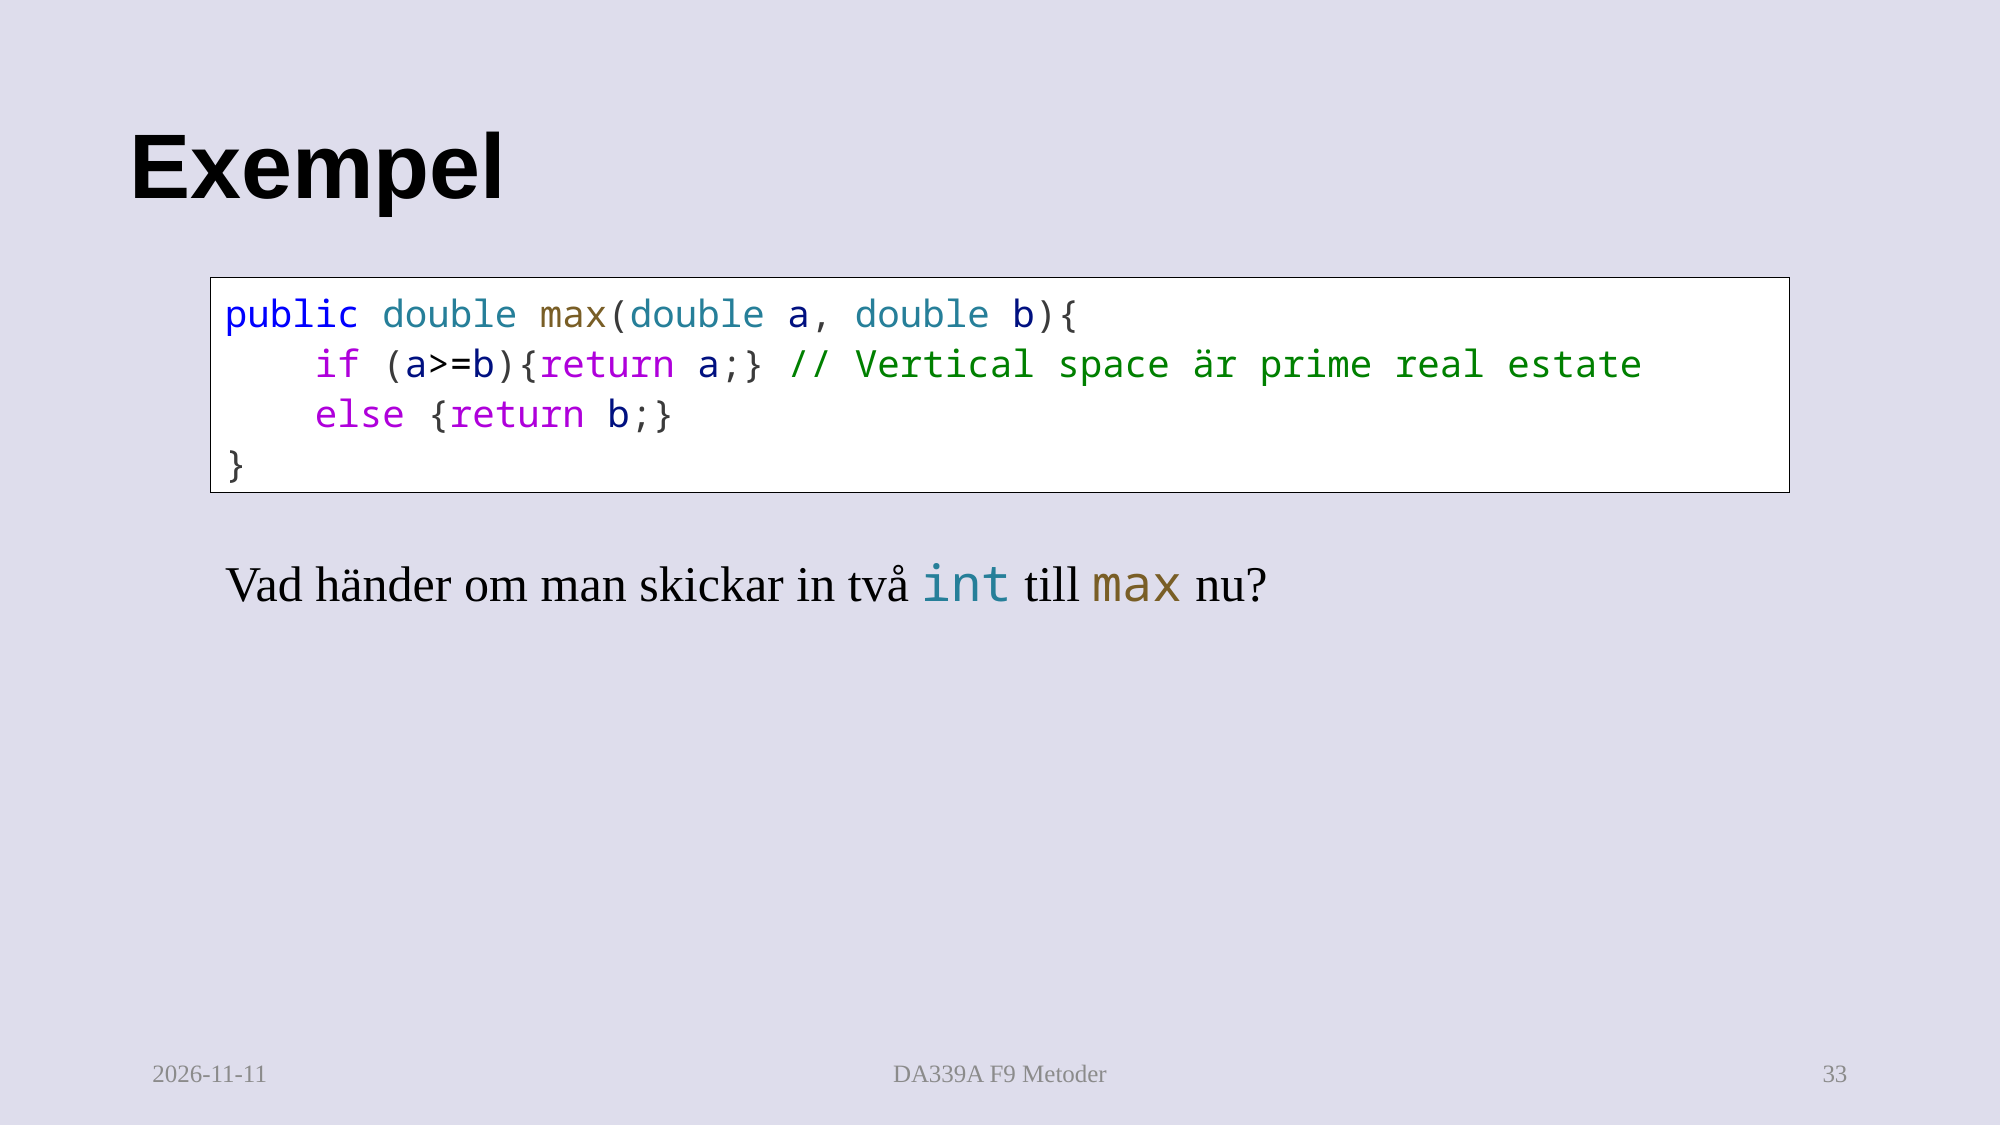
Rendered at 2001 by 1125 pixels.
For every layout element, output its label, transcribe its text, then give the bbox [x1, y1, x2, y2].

slide_number 33 [1412, 1042, 1863, 1103]
title Exempel [114, 79, 1840, 260]
text_box public double max(double a, double b){ if (a>=b){return a;} // Vertical space är prime real estate else {return b;} } [210, 277, 1790, 493]
list Vad händer om man skickar in två int till max nu? [210, 544, 1790, 1025]
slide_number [137, 1042, 588, 1103]
footer DA339A F9 Metoder [662, 1042, 1338, 1103]
